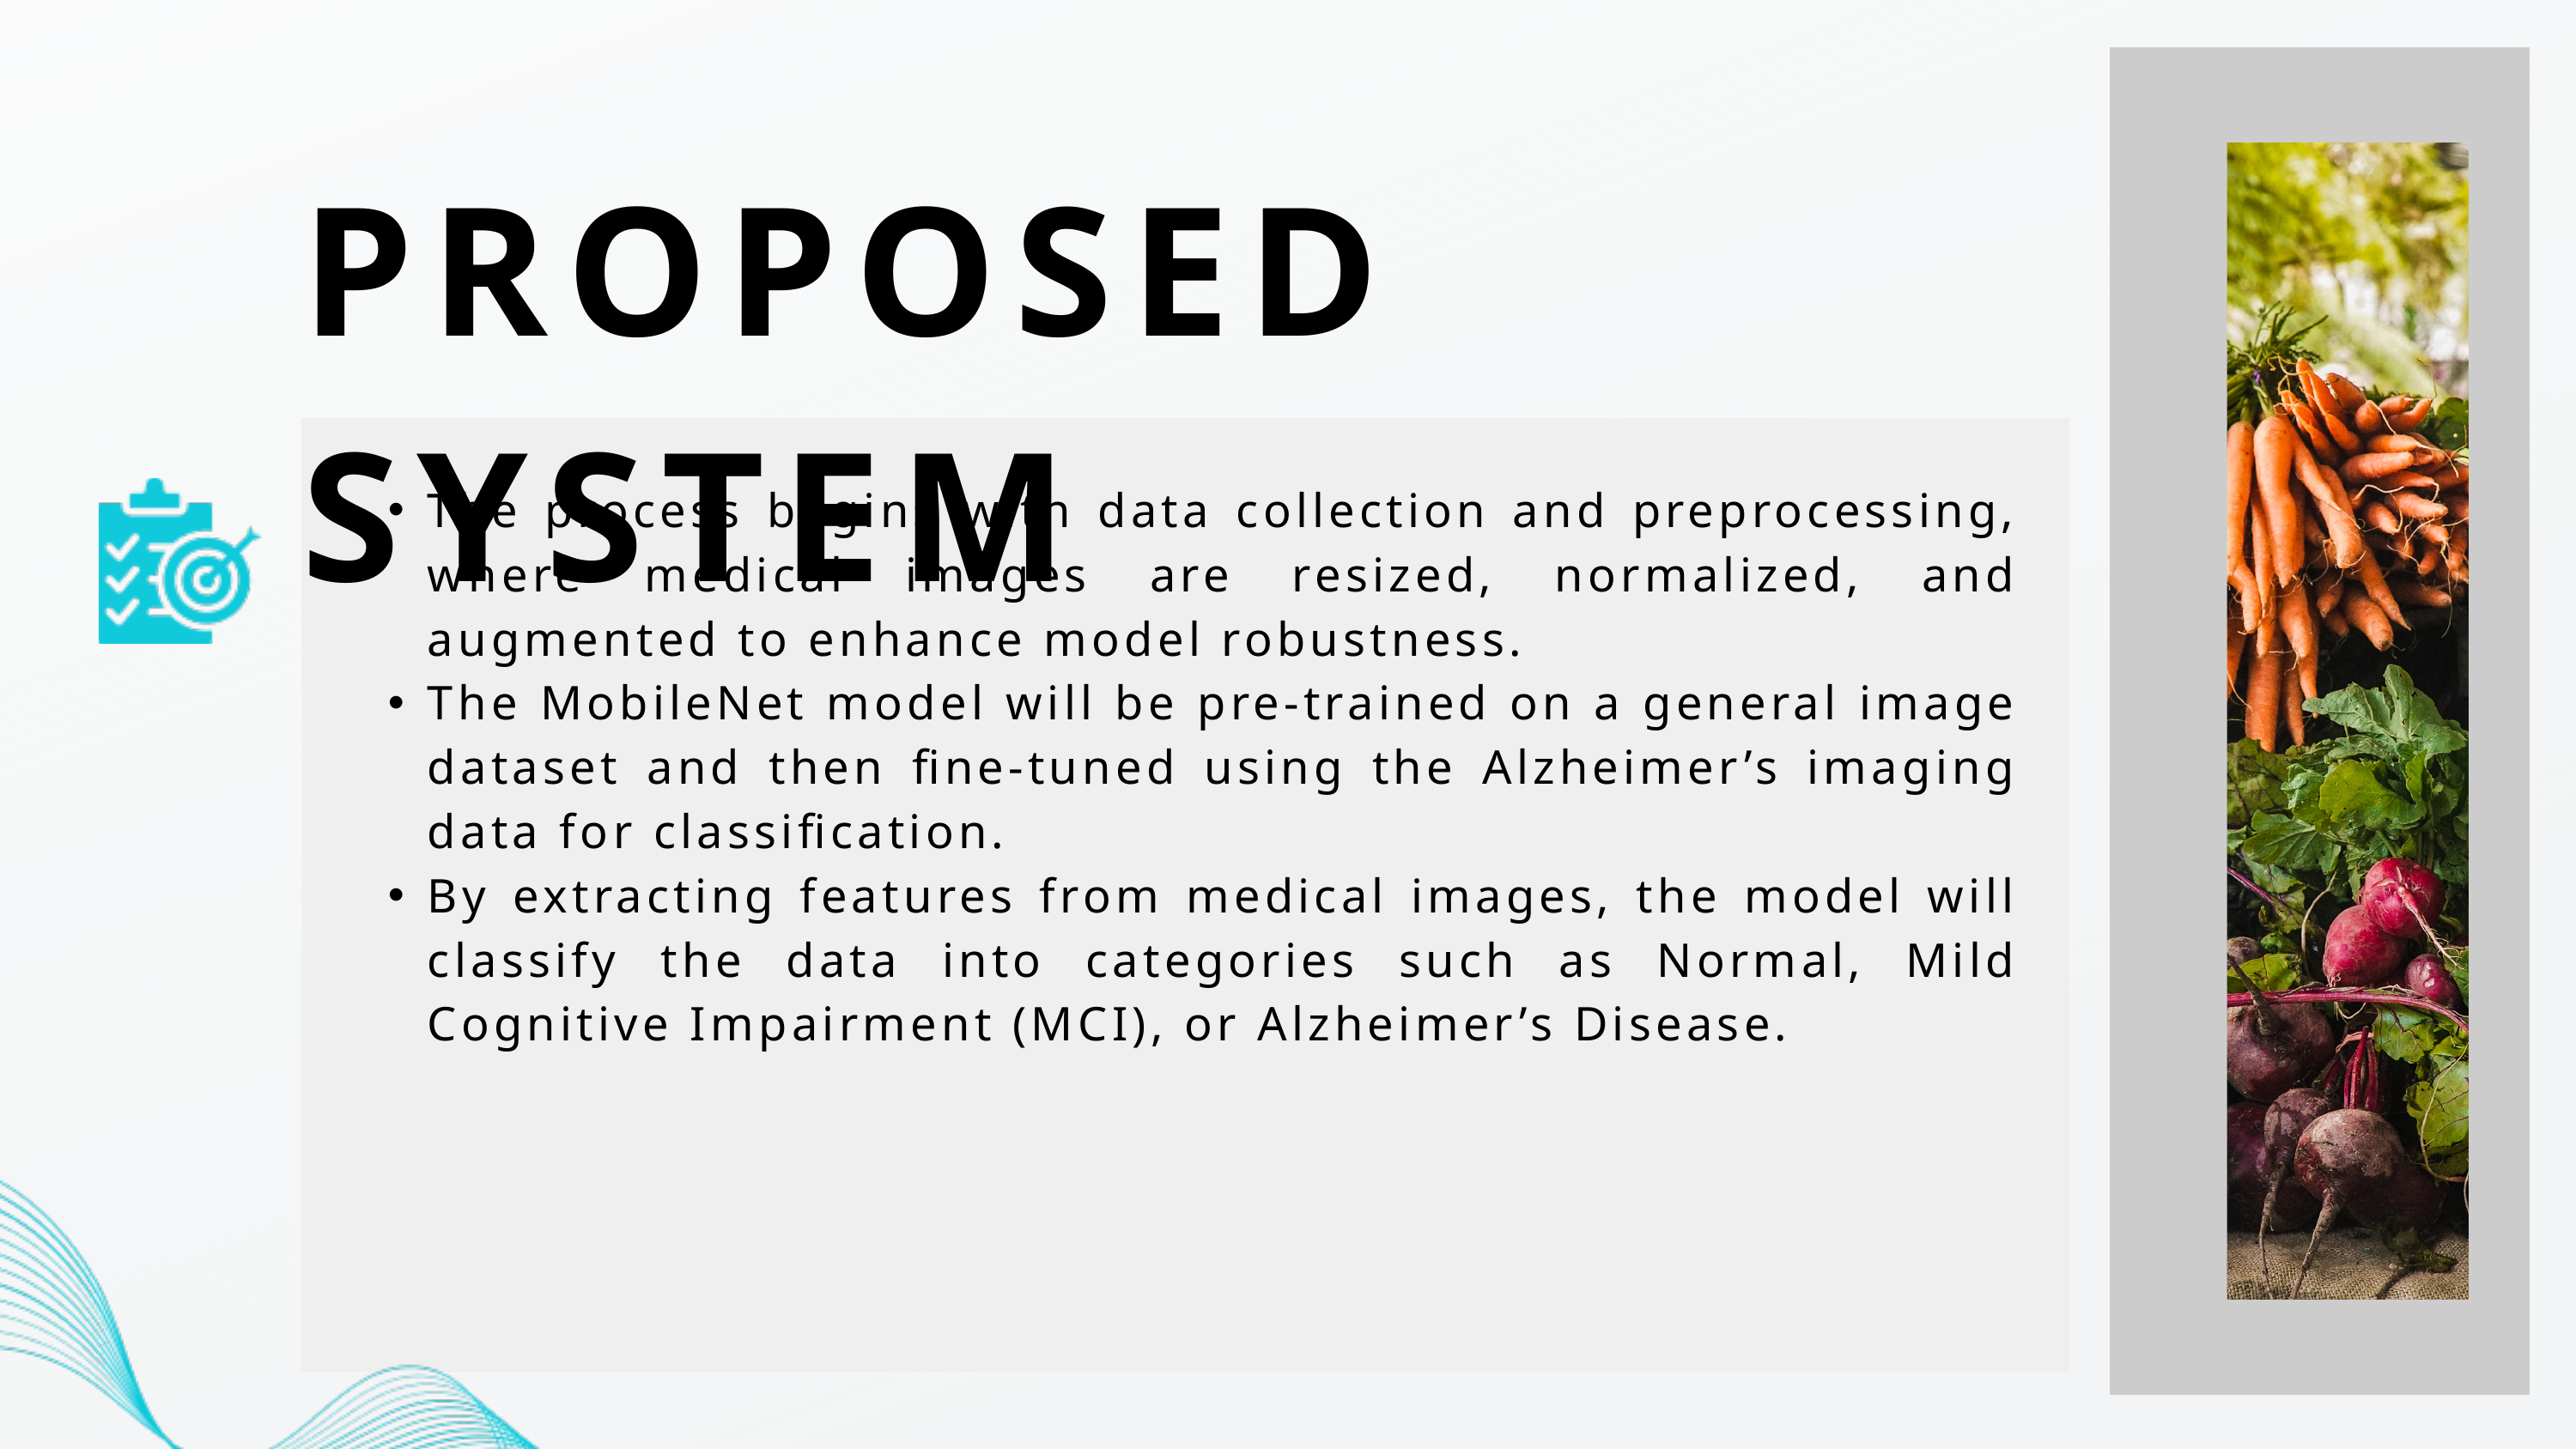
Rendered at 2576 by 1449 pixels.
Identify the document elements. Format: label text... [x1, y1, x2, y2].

text_box PROPOSED SYSTEM [301, 124, 2069, 417]
text_box [0, 1143, 611, 1449]
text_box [2109, 47, 2530, 1396]
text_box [301, 418, 2070, 1373]
text_box [0, 0, 2576, 1449]
text_box [98, 478, 262, 644]
